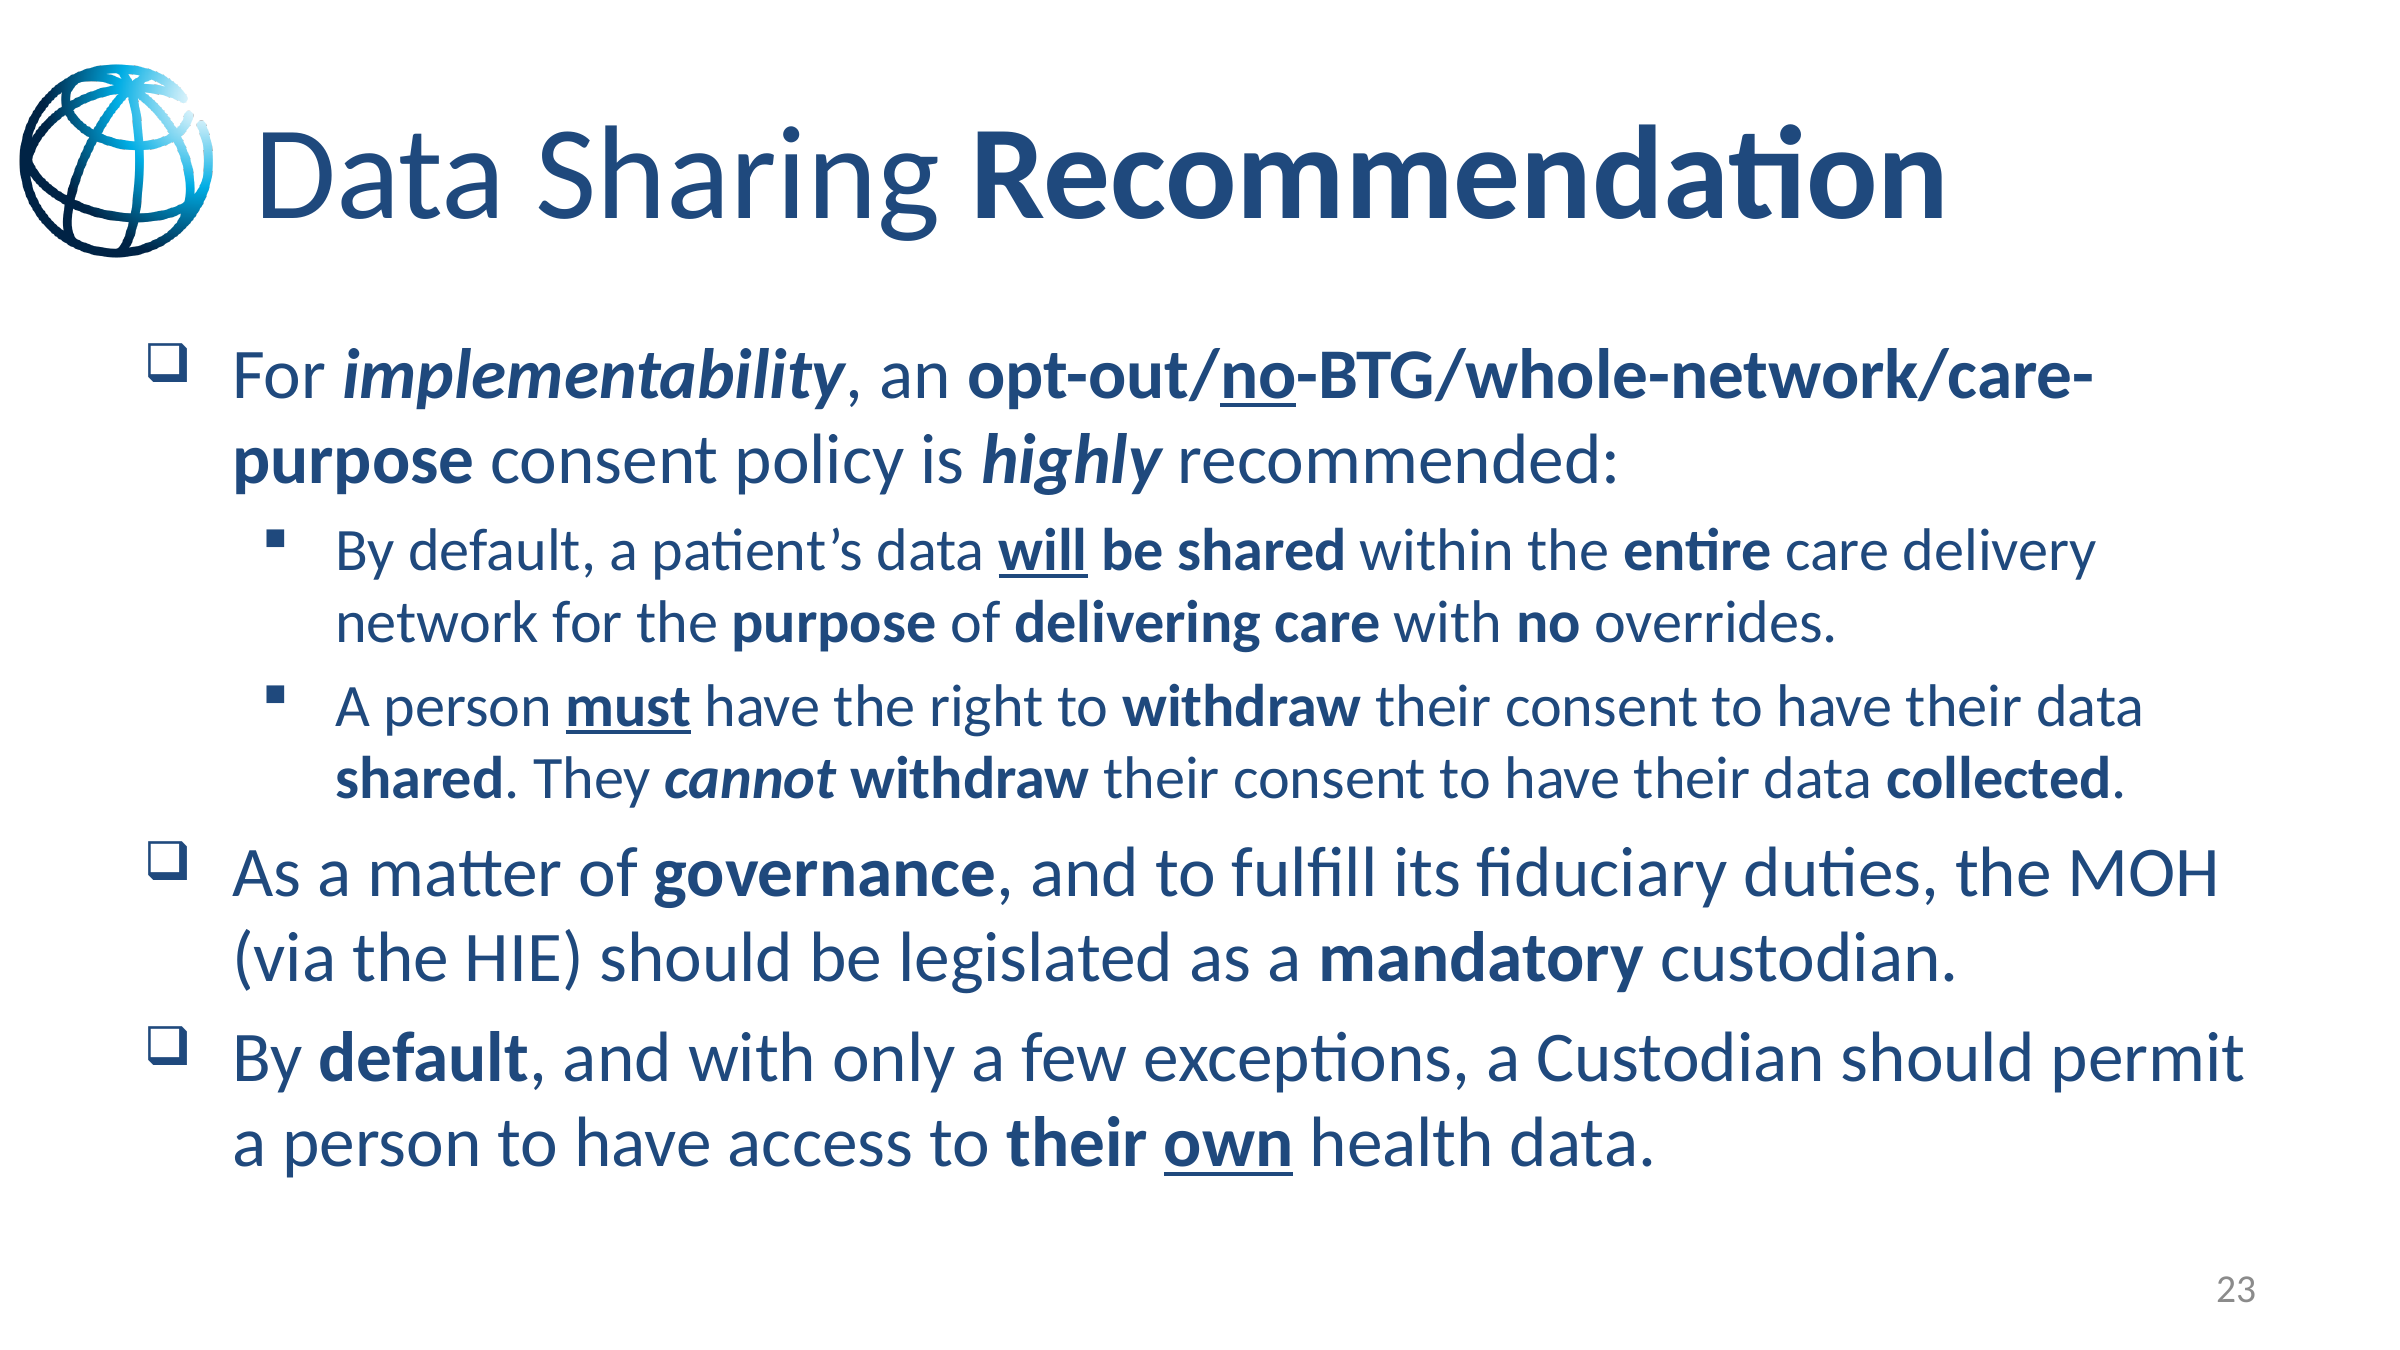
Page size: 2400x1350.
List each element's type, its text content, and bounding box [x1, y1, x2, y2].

title Data Sharing Recommendation [230, 52, 2280, 278]
list For implementability, an opt-out/no-BTG/whole-network/care-purpose consent policy is highly recommended: By default, a patient’s data will be shared within the entire care delivery network for the purpose of delivering care with no overrides. A person must have the right to withdraw their consent to have their data shared. They cannot withdraw their consent to have their data collected. As a matter of governance, and to fulfill its fiduciary duties, the MOH (via the HIE) should be legislated as a mandatory custodian. By default, and with only a few exceptions, a Custodian should permit a person to have access to their own health data. [120, 315, 2280, 1206]
slide_number 23 [1719, 1251, 2280, 1324]
picture [16, 62, 228, 259]
